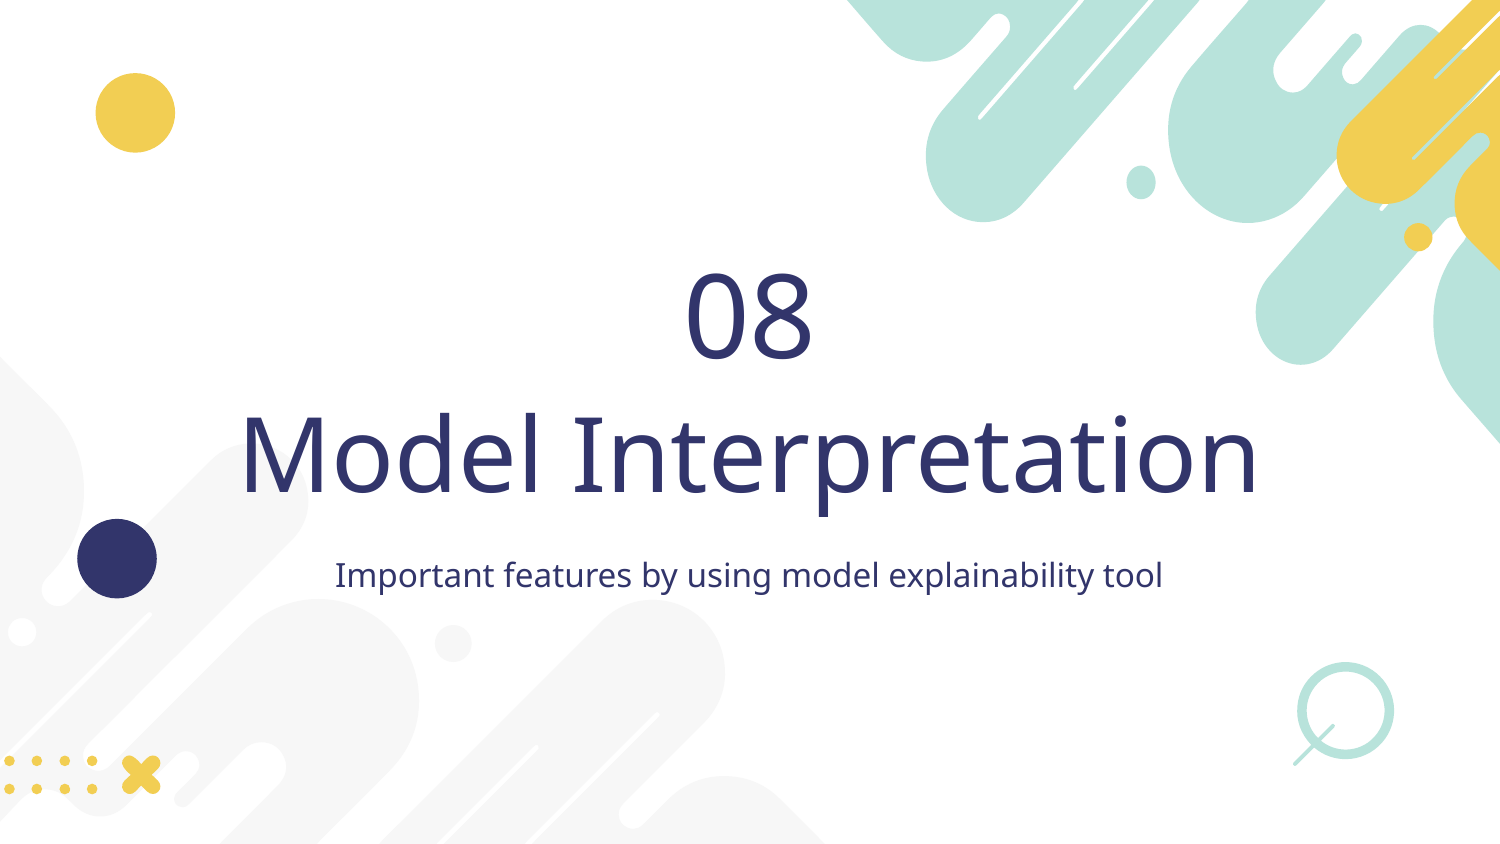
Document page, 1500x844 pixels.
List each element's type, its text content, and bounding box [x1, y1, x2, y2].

subtitle Important features by using model explainability tool [207, 539, 1293, 602]
title Model Interpretation [207, 380, 1293, 521]
title 08 [634, 242, 866, 381]
